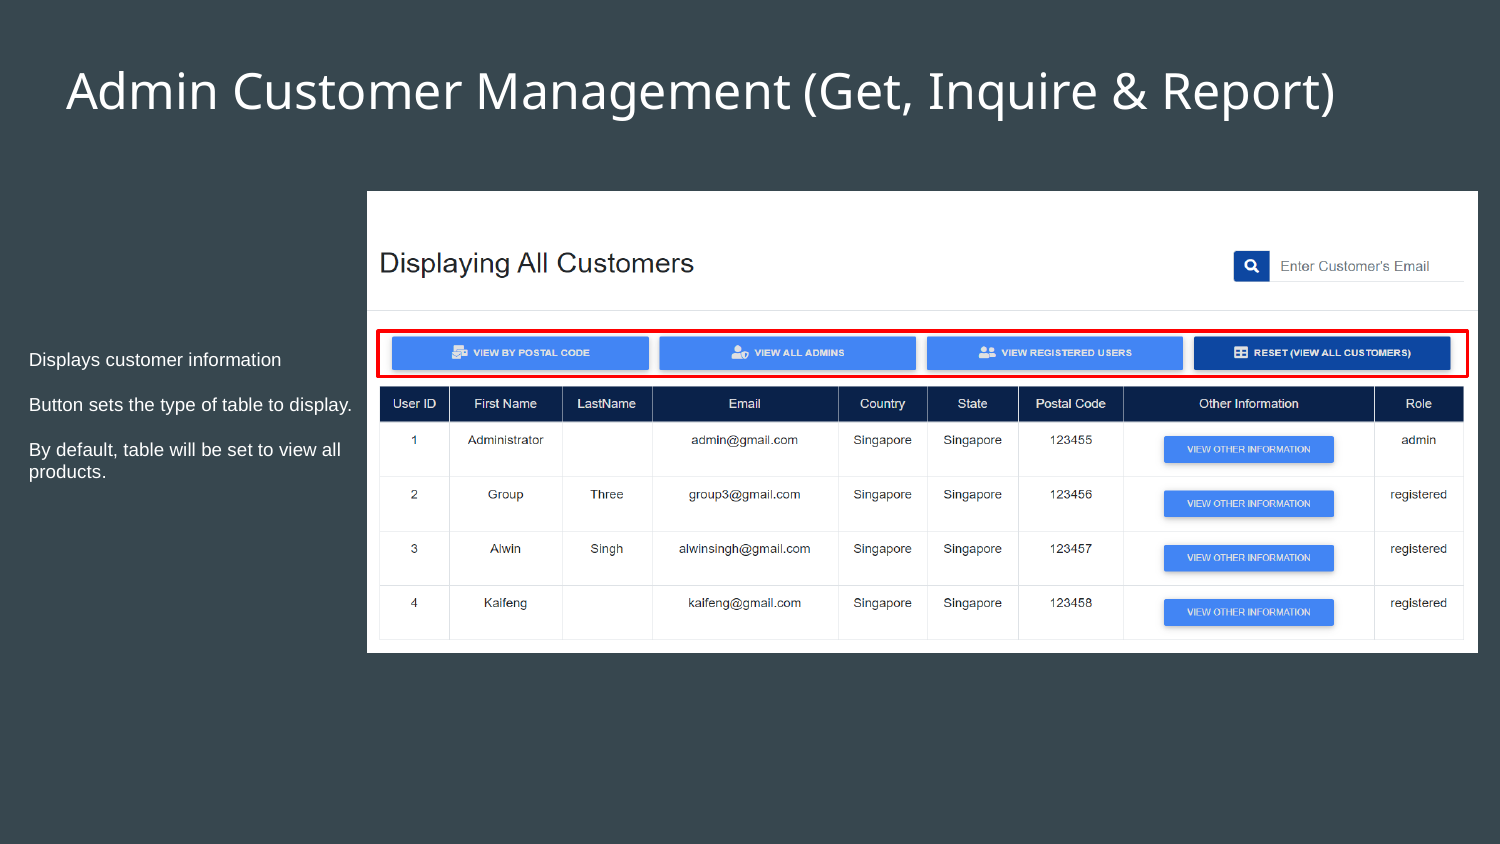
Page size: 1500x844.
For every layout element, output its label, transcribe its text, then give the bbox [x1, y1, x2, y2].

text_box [367, 190, 1479, 653]
title Admin Customer Management (Get, Inquire & Report) [51, 44, 1449, 139]
text_box Displays customer information Button sets the type of table to display. By default, table will be set to view all products. [14, 332, 362, 512]
